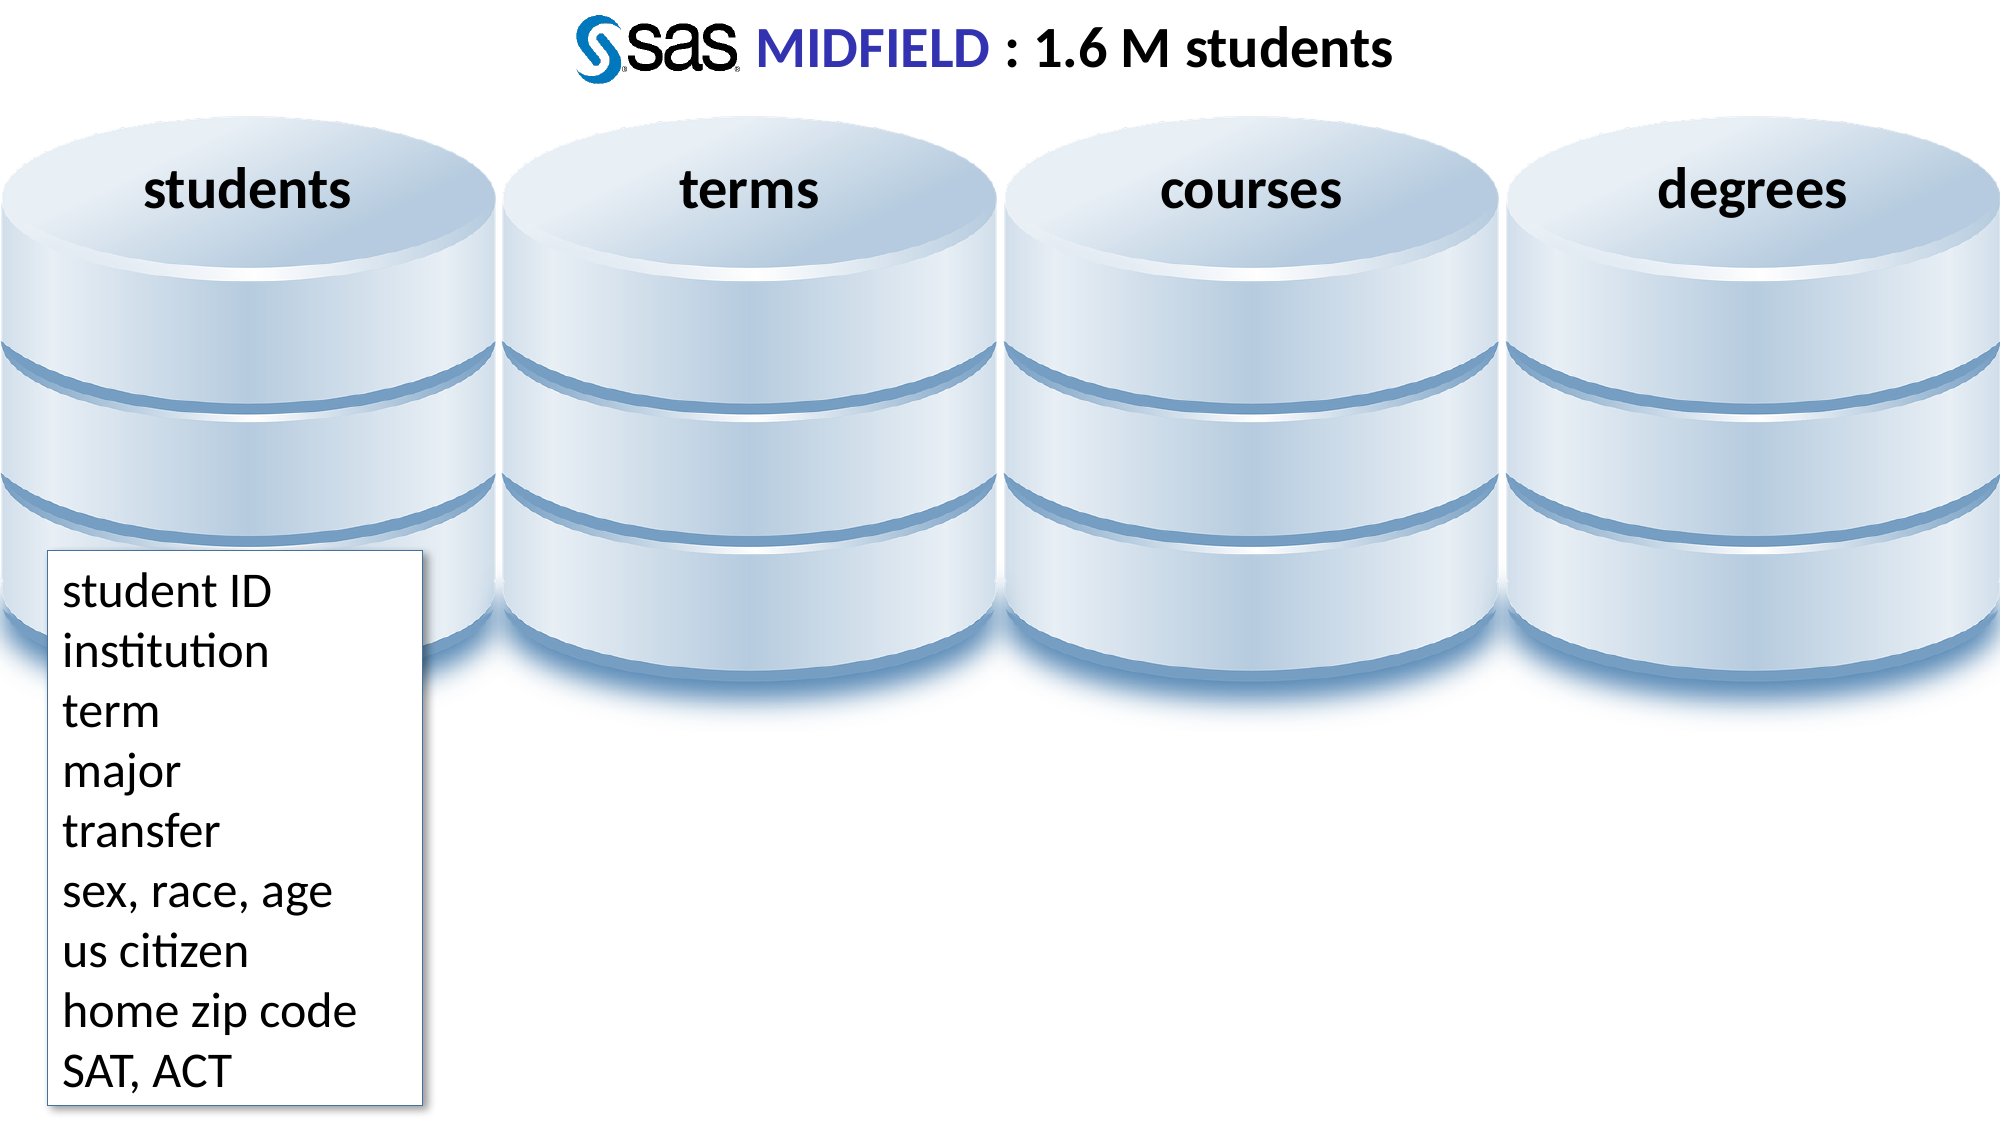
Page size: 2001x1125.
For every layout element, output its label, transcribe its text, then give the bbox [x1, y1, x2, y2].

picture [0, 116, 2000, 732]
text_box MIDFIELD : 1.6 M students [740, 1, 1509, 87]
text_box student ID institution term major transfer sex, race, age us citizen home zip code SAT, ACT [47, 732, 423, 1106]
picture [576, 15, 741, 84]
